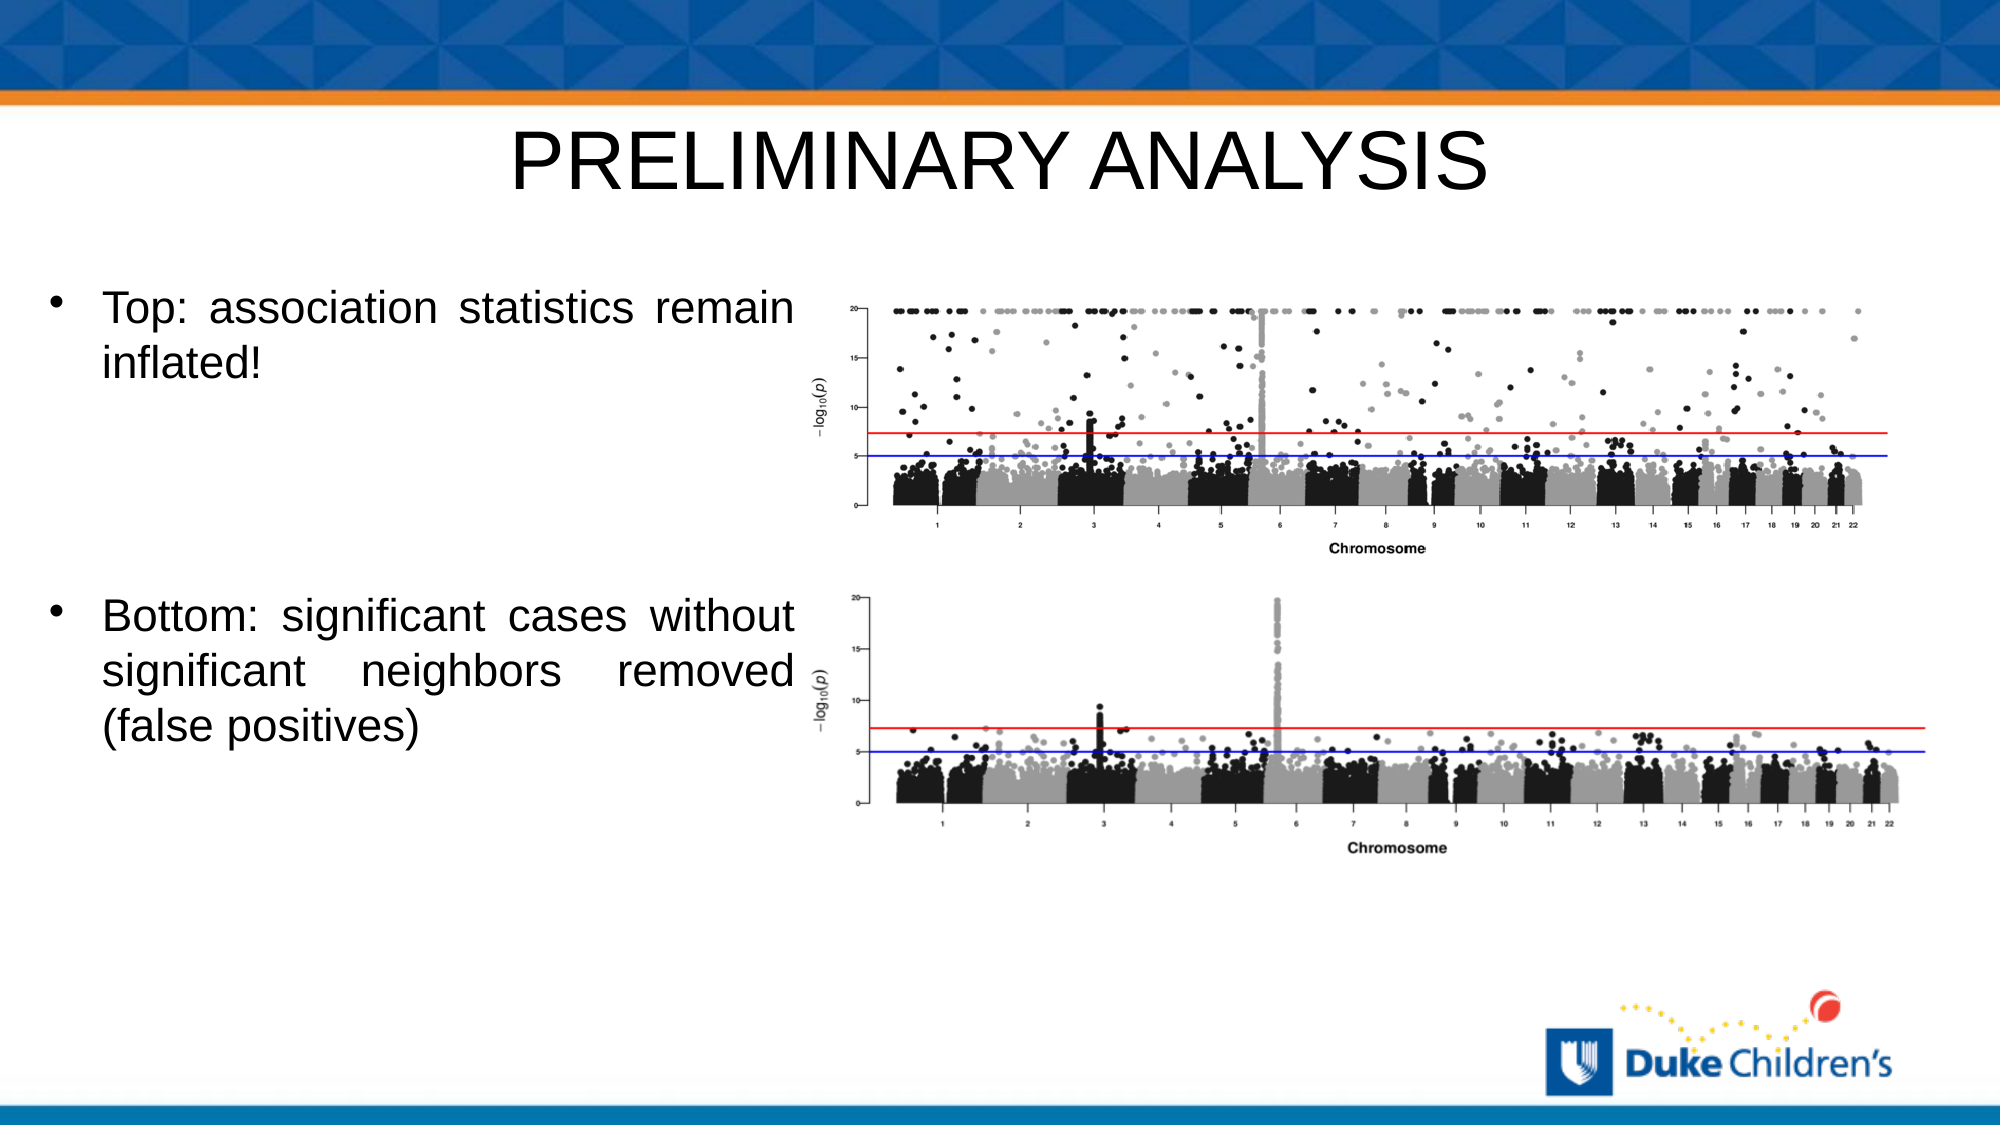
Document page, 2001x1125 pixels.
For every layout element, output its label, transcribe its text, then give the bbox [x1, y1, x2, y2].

text_box Top: association statistics remain inflated! Bottom: significant cases without significant neighbors removed (false positives) [16, 269, 811, 1013]
title PRELIMINARY ANALYSIS [99, 62, 1900, 250]
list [810, 305, 1892, 559]
picture [0, 0, 2000, 1107]
